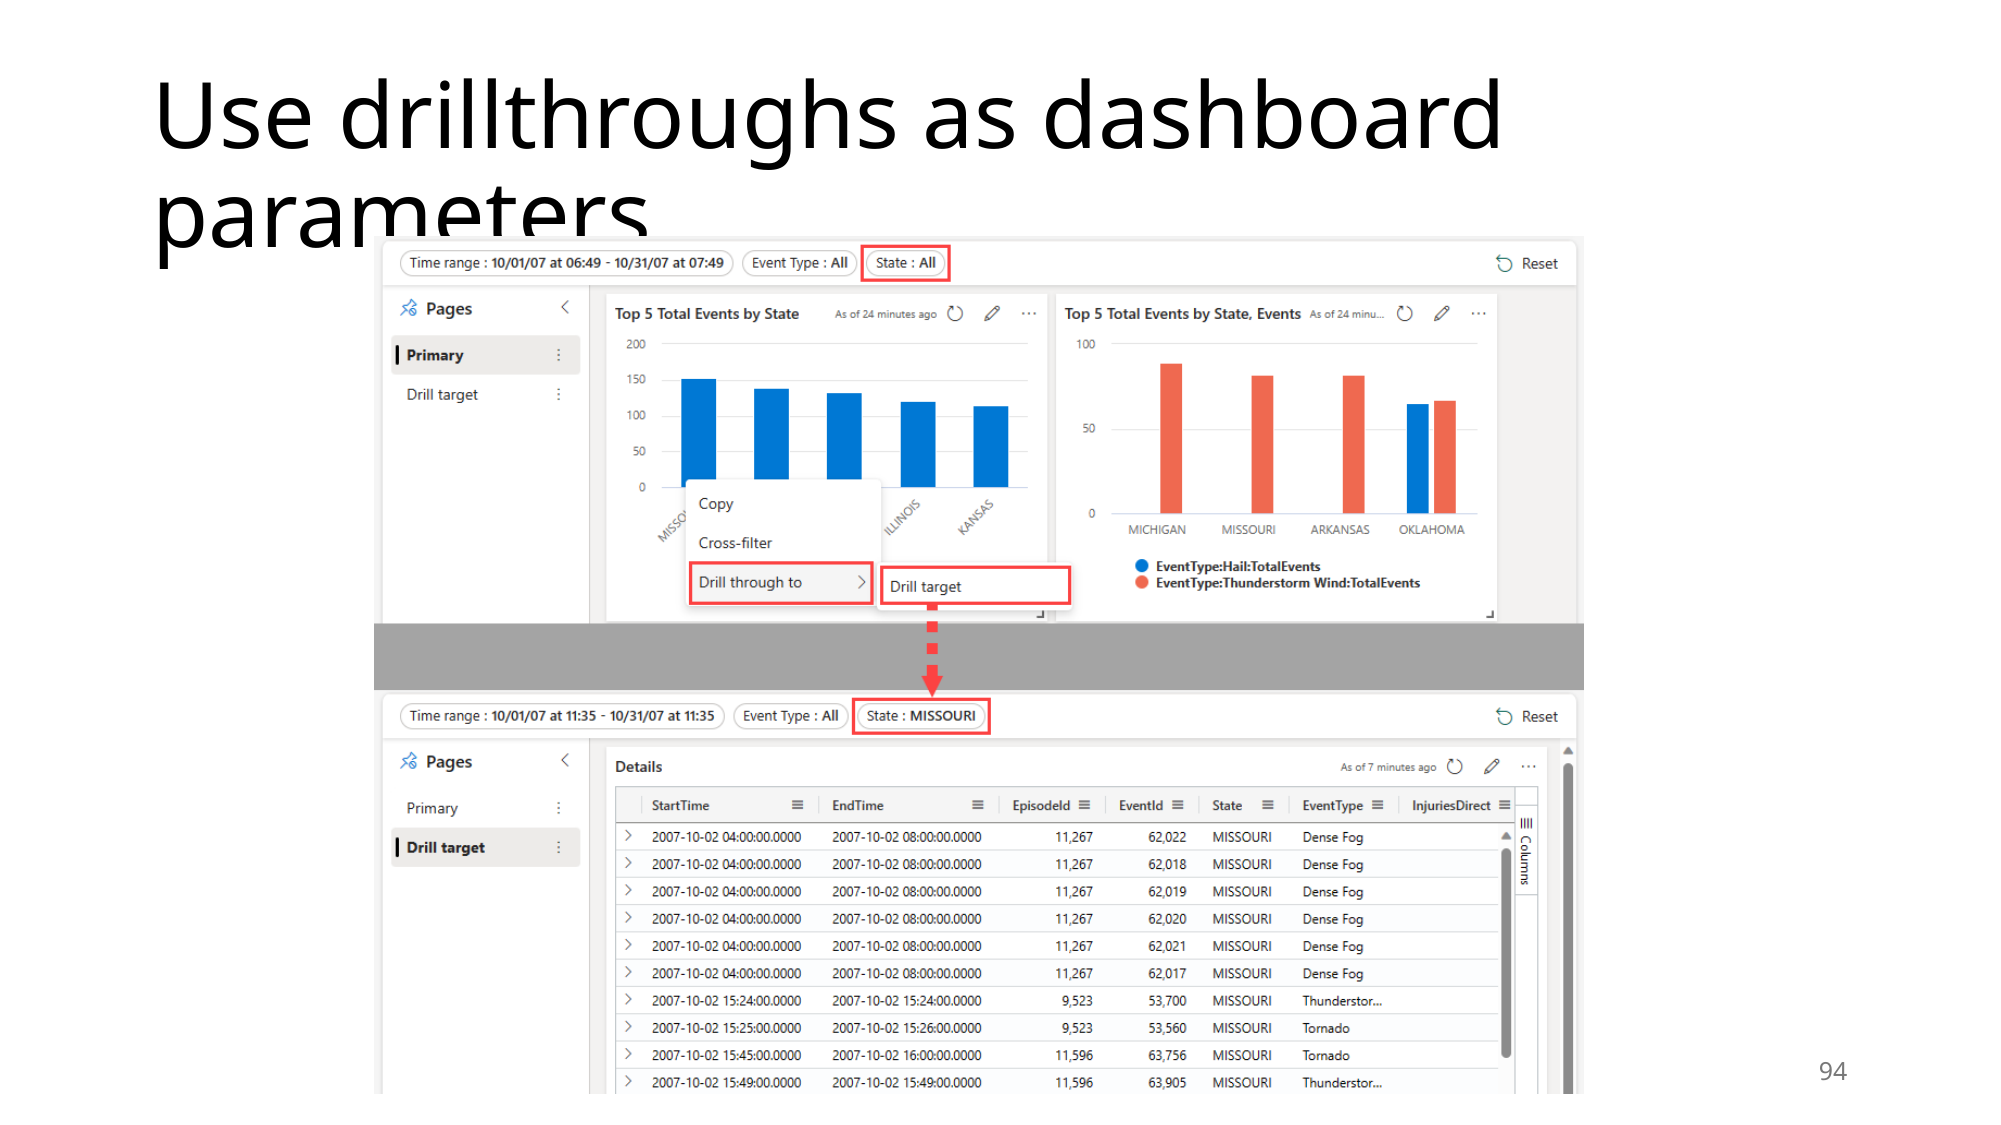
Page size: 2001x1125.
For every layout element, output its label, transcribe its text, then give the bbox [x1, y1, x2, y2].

title Use drillthroughs as dashboard parameters [137, 59, 1863, 278]
slide_number 94 [1412, 1042, 1863, 1103]
picture [373, 235, 1584, 1095]
